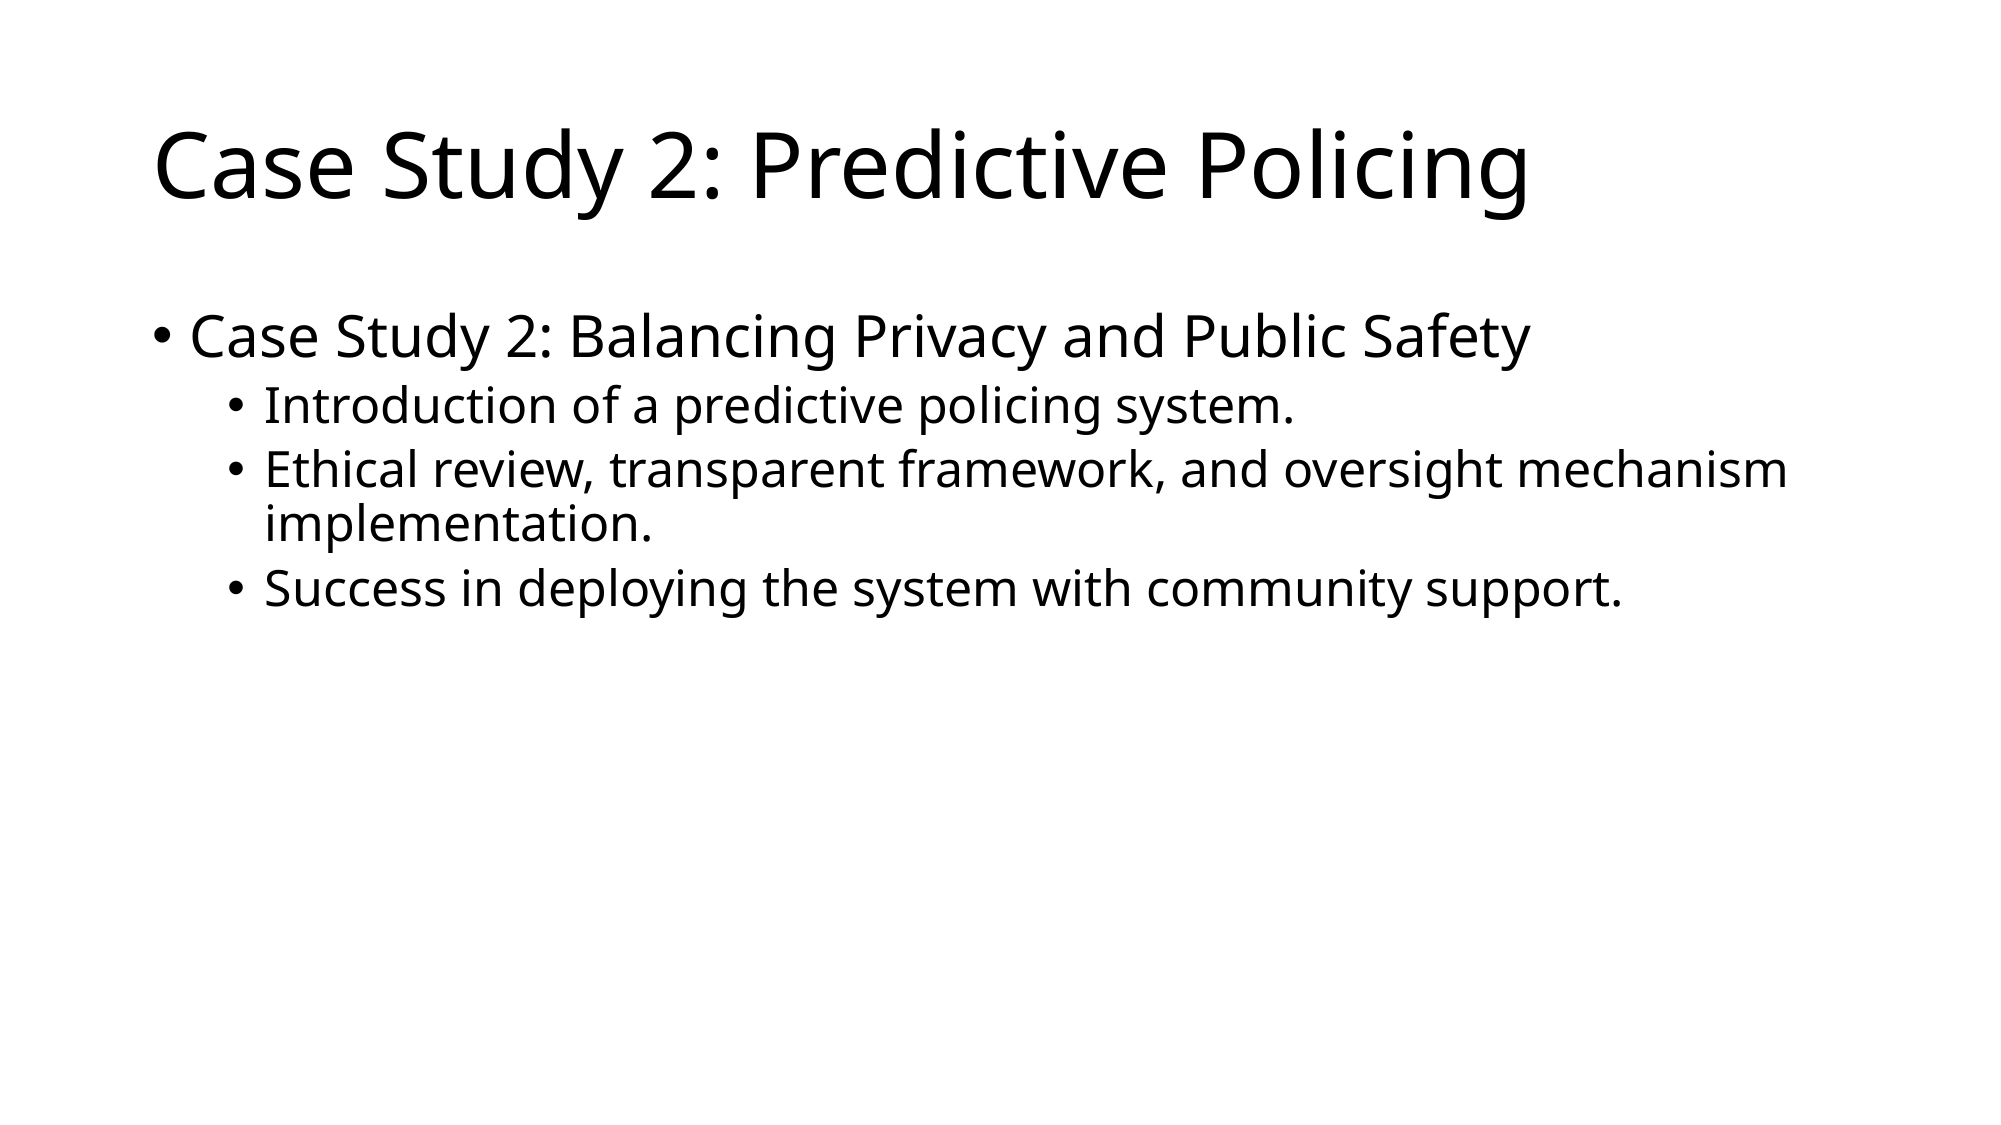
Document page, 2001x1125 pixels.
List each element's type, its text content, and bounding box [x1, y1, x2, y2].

title Case Study 2: Predictive Policing [137, 59, 1863, 278]
list Case Study 2: Balancing Privacy and Public Safety Introduction of a predictive policing system. Ethical review, transparent framework, and oversight mechanism implementation. Success in deploying the system with community support. [137, 299, 1863, 1014]
